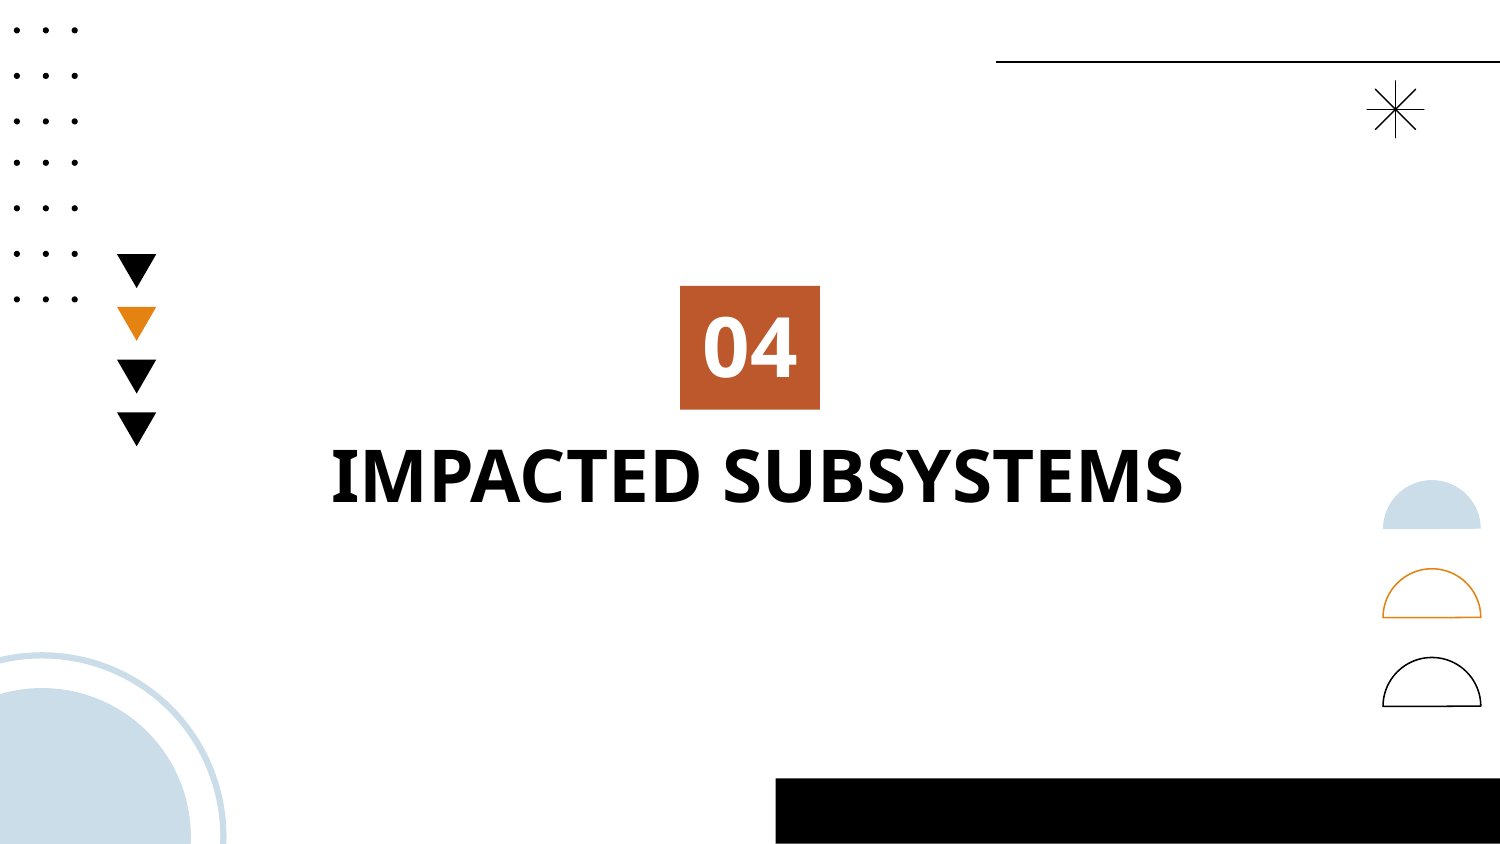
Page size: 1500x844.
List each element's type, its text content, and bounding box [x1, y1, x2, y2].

title IMPACTED SUBSYSTEMS [159, 414, 1358, 608]
title 04 [680, 285, 820, 410]
